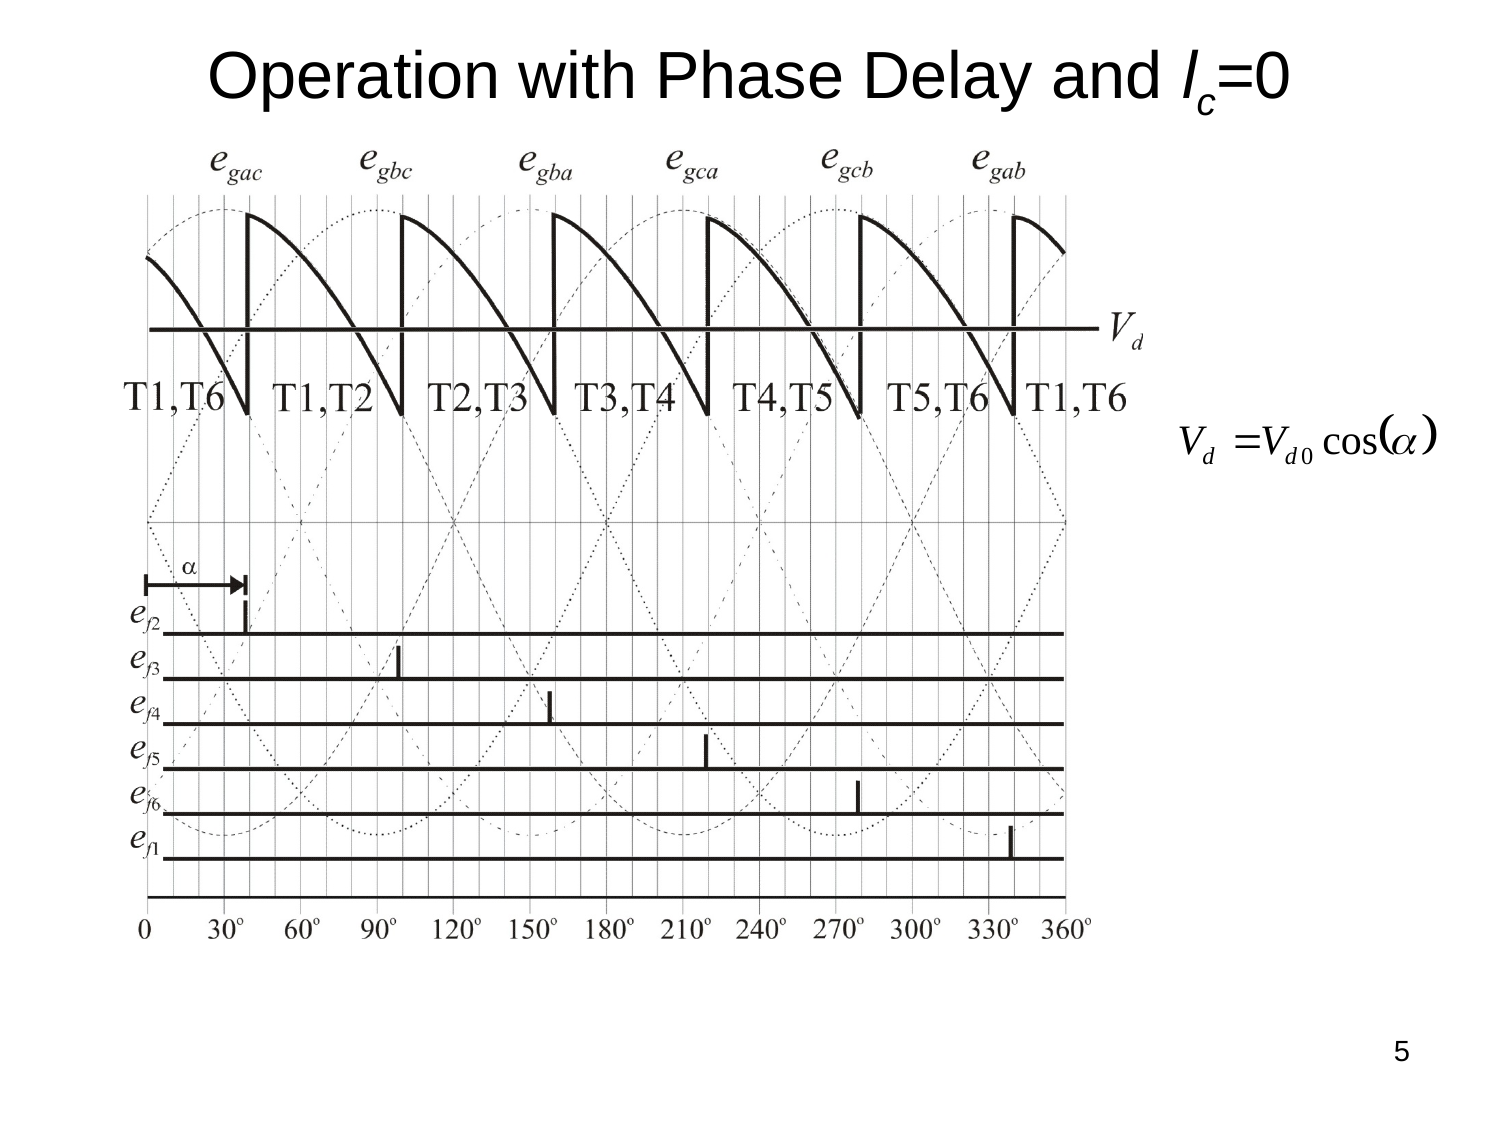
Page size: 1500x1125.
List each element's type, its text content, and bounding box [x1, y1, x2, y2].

picture [99, 137, 1151, 951]
slide_number 5 [1074, 1024, 1426, 1103]
title Operation with Phase Delay and lc=0 [74, 24, 1426, 131]
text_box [1174, 412, 1441, 476]
